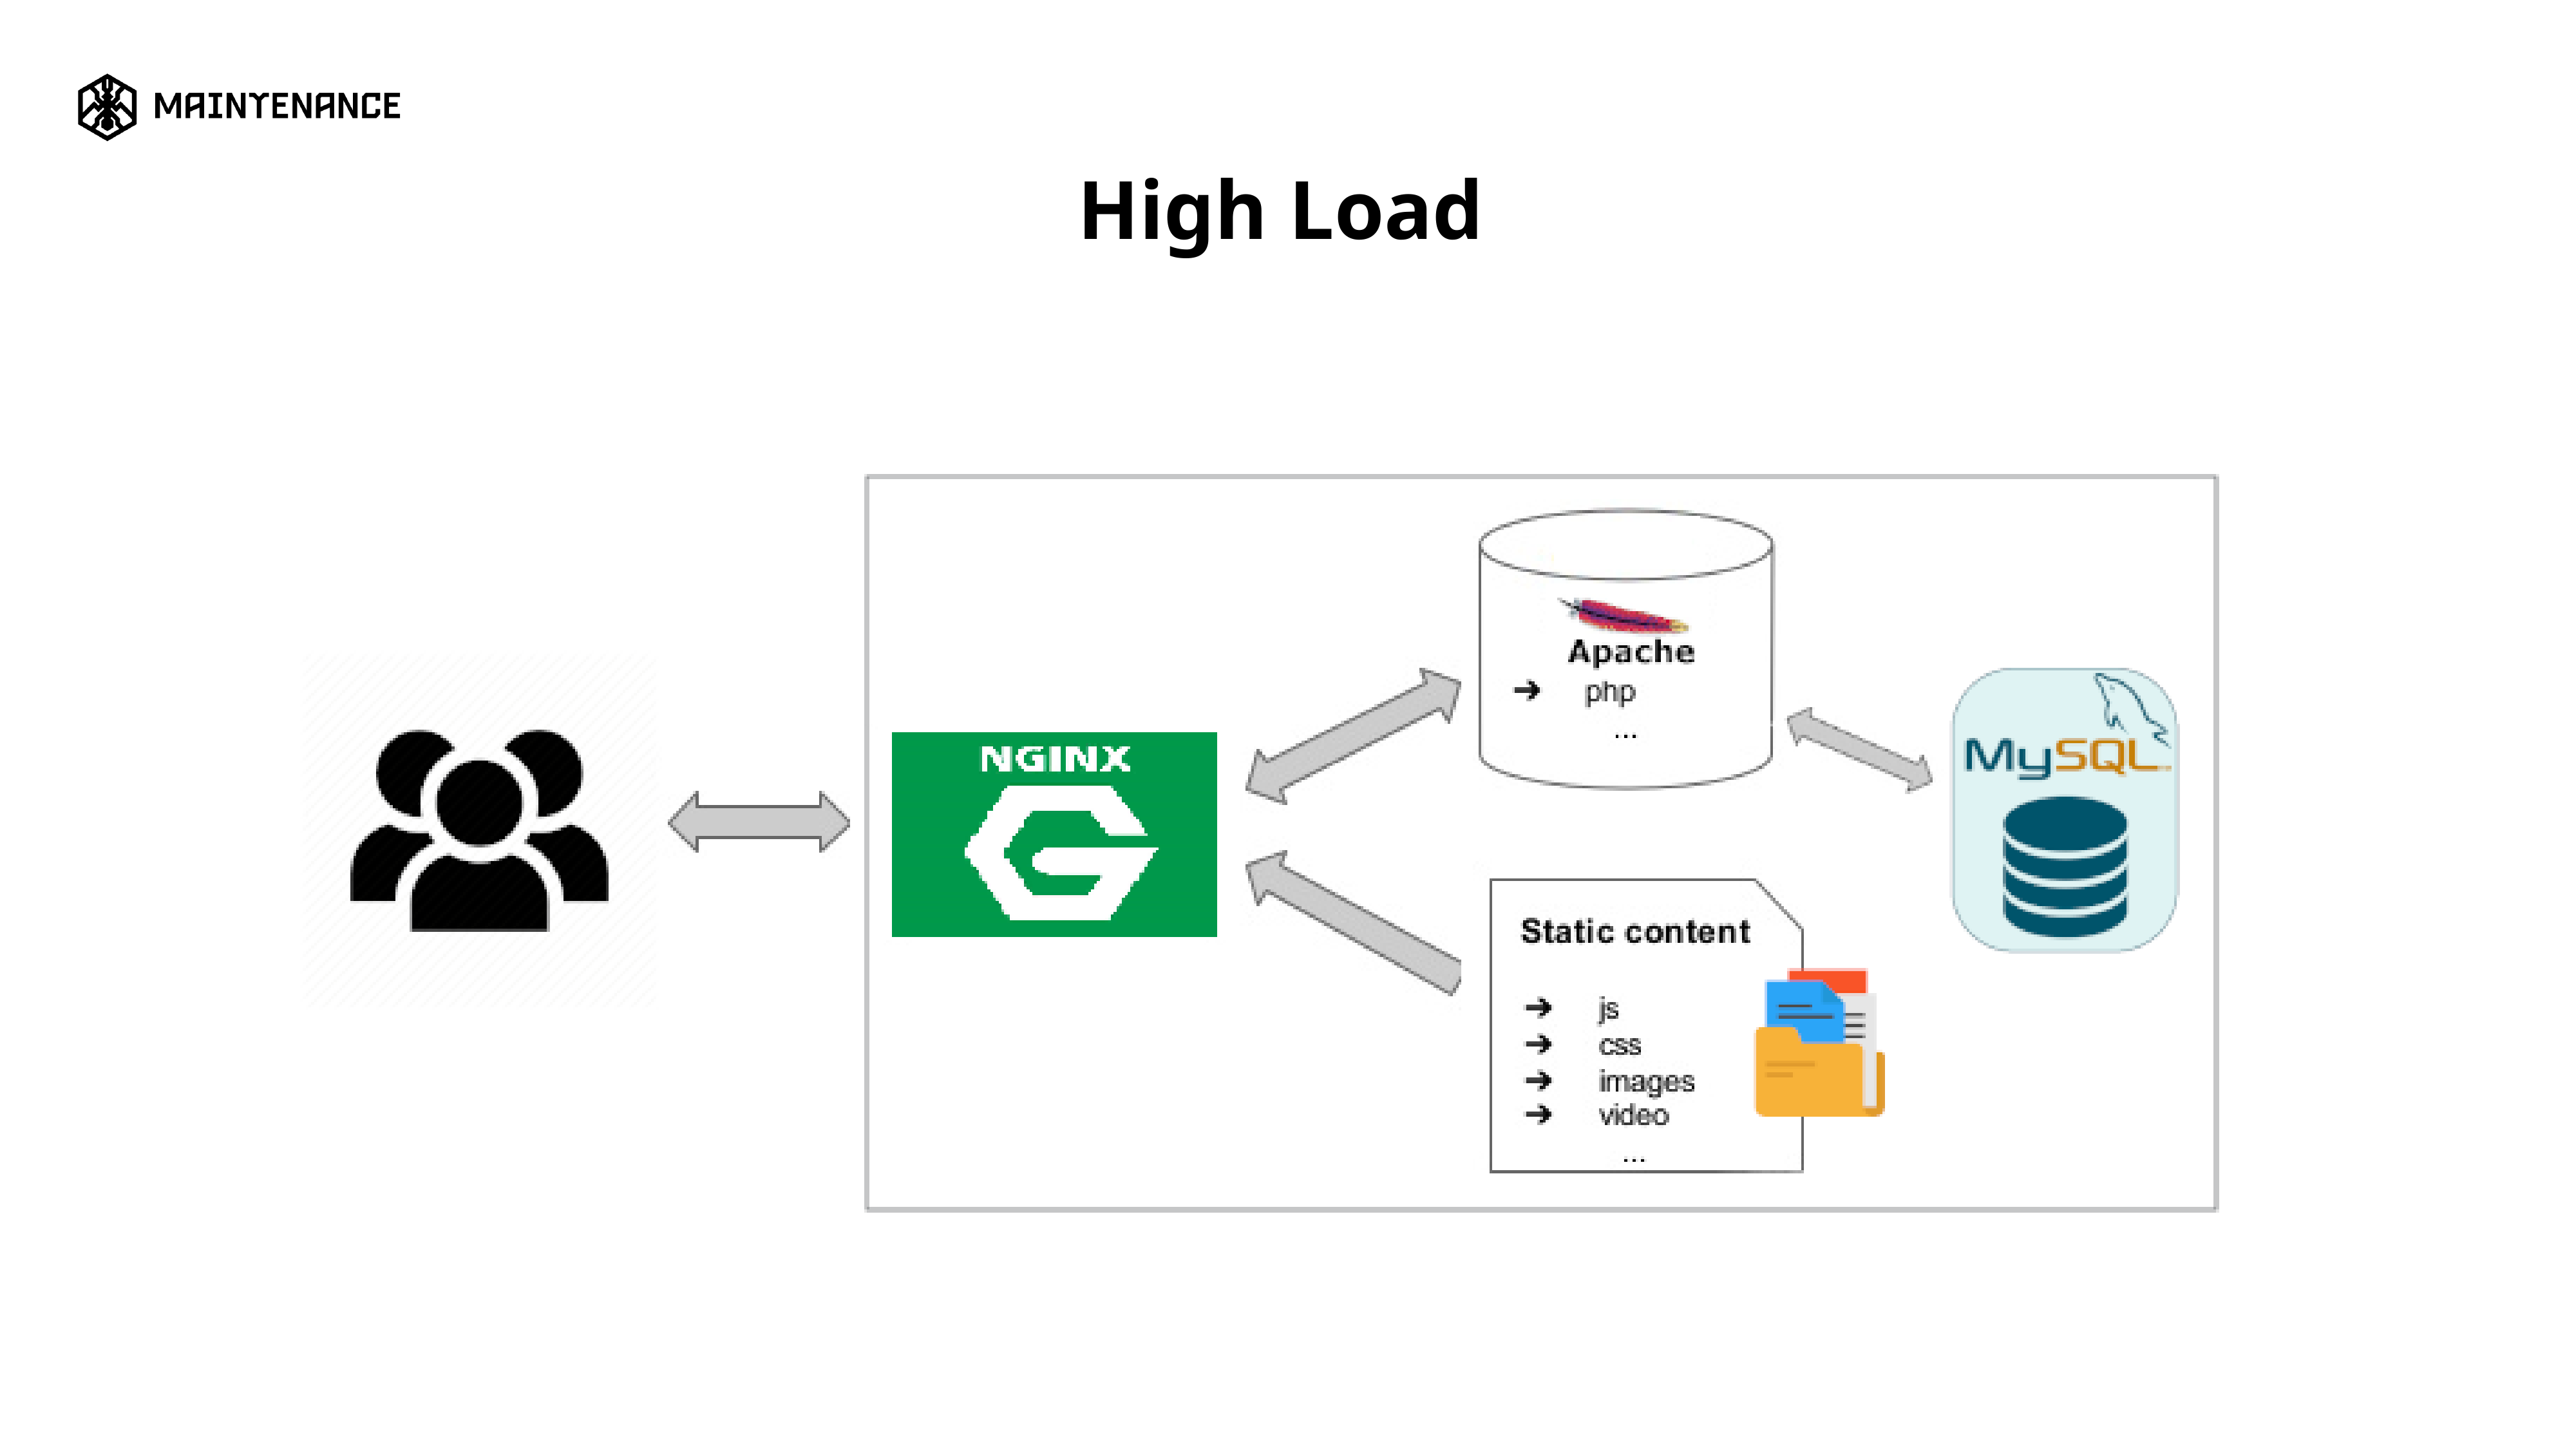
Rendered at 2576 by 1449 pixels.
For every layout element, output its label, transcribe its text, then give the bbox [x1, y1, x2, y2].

text_box High Load [122, 110, 2440, 256]
picture [53, 48, 425, 166]
picture [242, 317, 2320, 1305]
